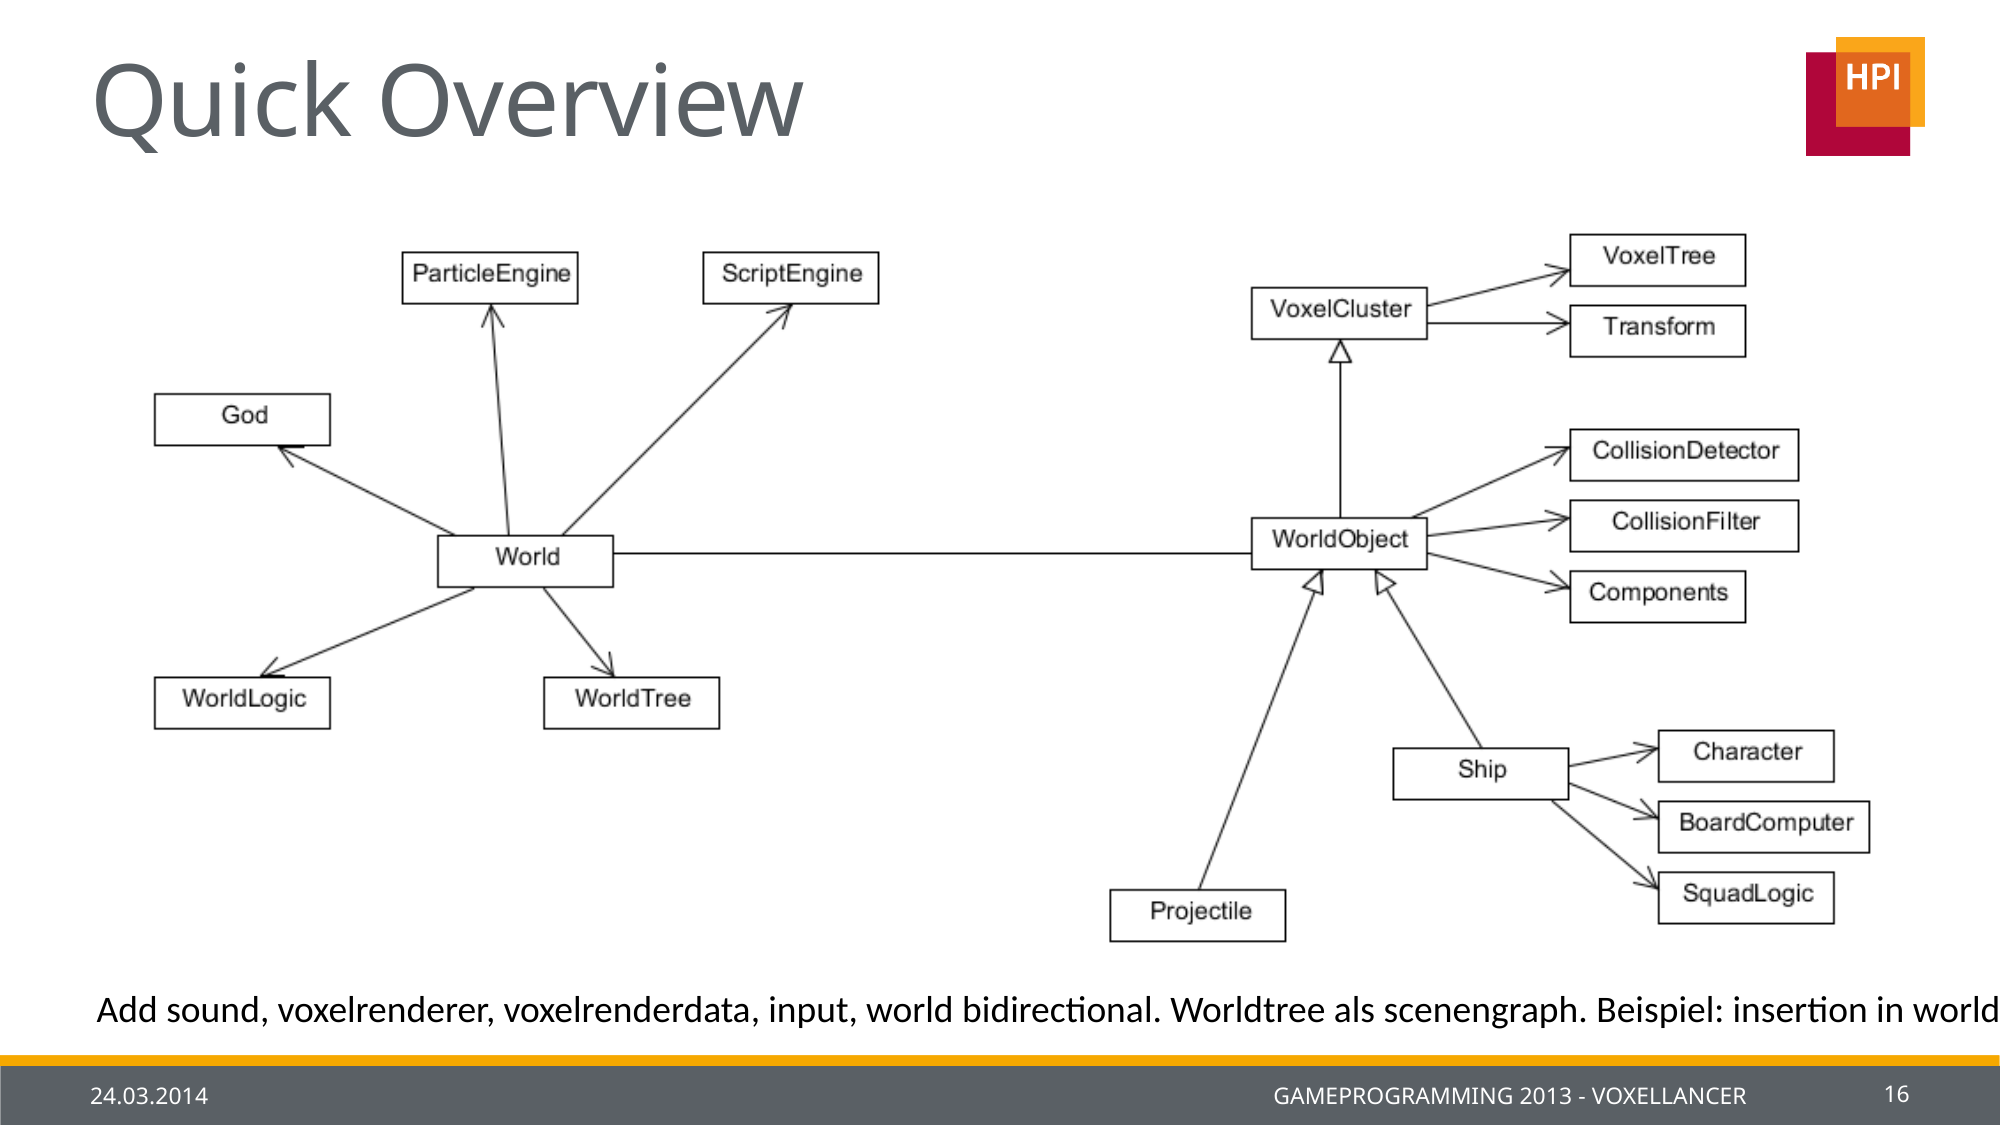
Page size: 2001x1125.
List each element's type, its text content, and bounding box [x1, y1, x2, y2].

text_box Add sound, voxelrenderer, voxelrenderdata, input, world bidirectional. Worldtree als scenengraph. Beispiel: insertion in world [81, 977, 2000, 1037]
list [118, 181, 1906, 978]
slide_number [75, 1065, 233, 1125]
picture [1806, 37, 1925, 156]
title Quick Overview [75, 0, 1732, 165]
slide_number 16 [1768, 1065, 1926, 1125]
footer Gameprogramming 2013 - Voxellancer [238, 1065, 1763, 1125]
